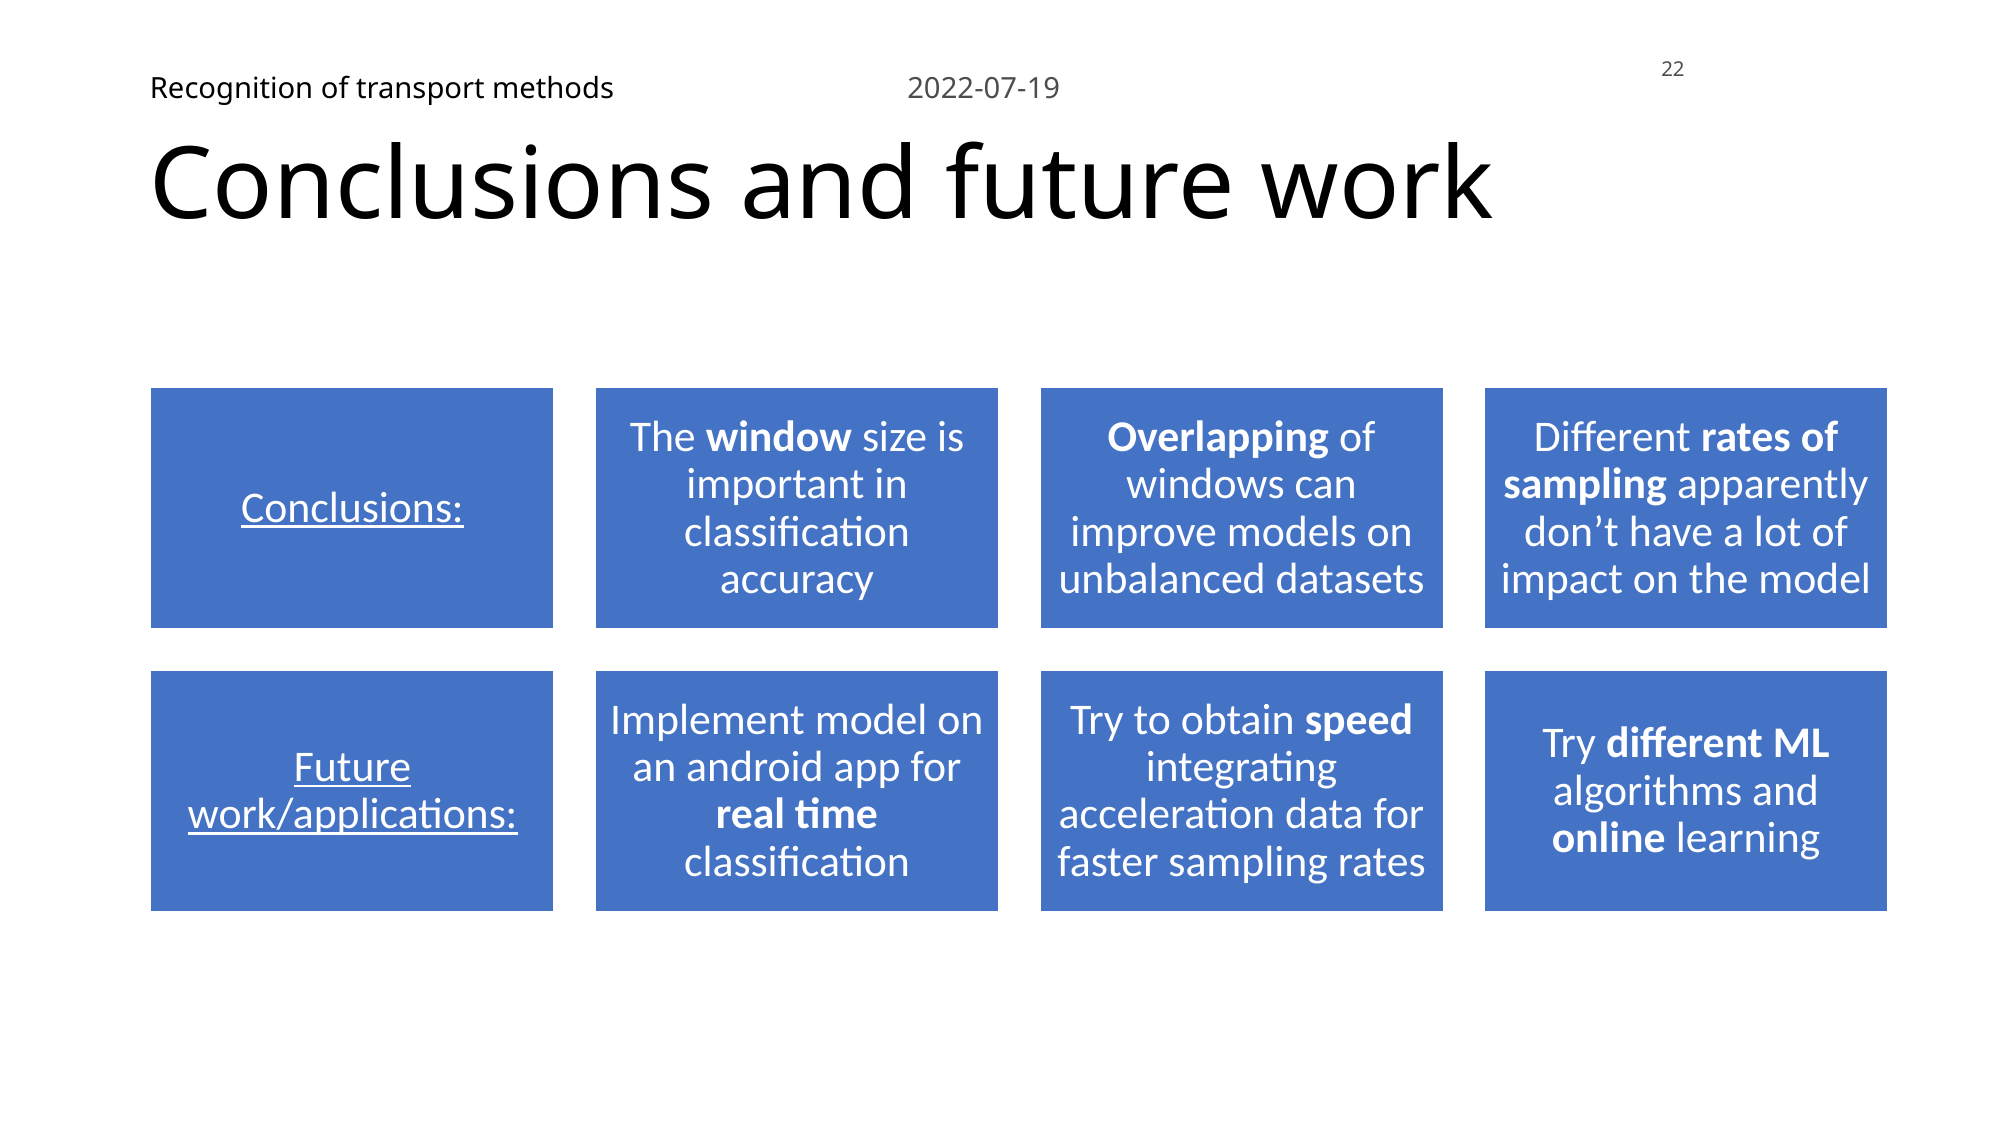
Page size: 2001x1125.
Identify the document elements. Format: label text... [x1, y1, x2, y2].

title Conclusions and future work [149, 118, 1889, 251]
text_box 22 [1628, 51, 1696, 91]
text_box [149, 251, 1889, 1048]
text_box Recognition of transport methods 2022-07-19 [149, 64, 1192, 104]
